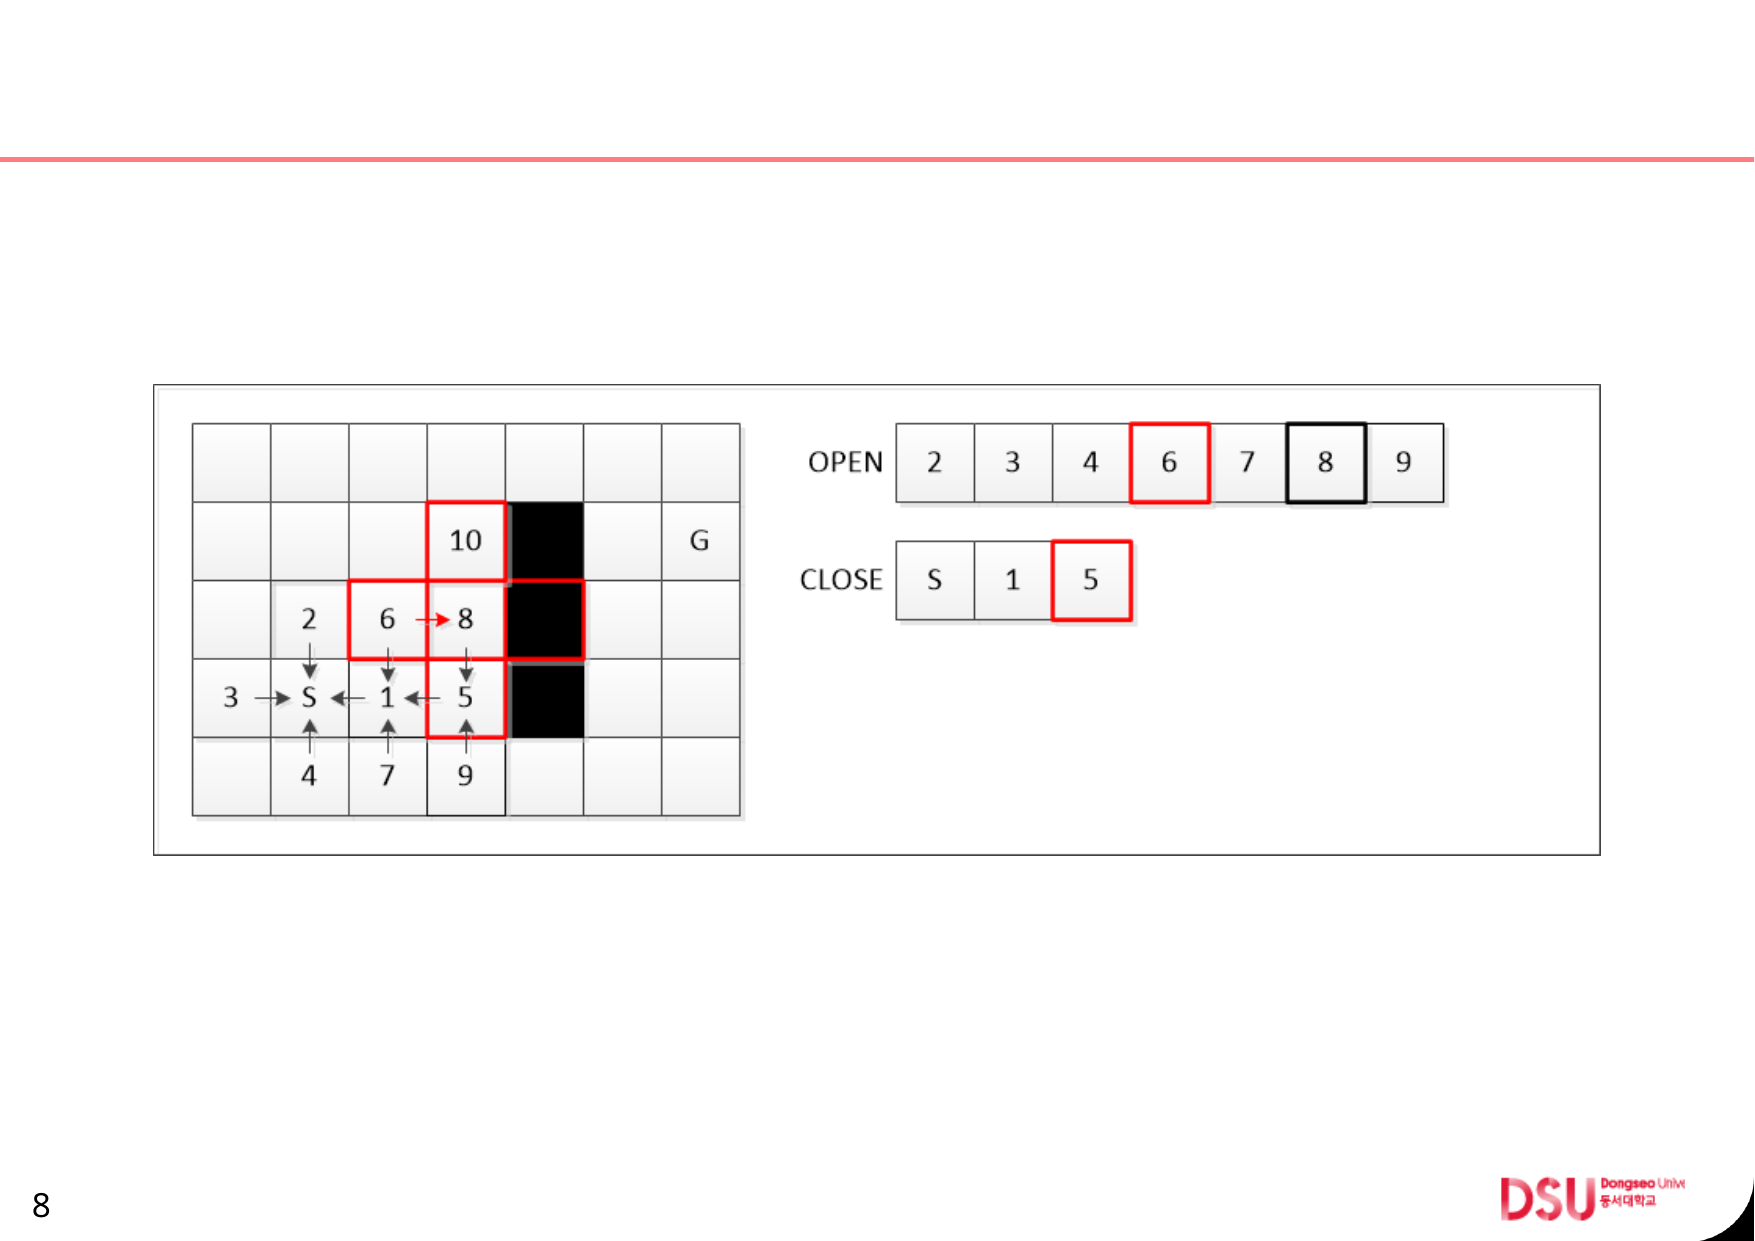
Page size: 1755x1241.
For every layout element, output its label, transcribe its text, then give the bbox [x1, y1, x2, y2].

slide_number 8 [14, 1175, 181, 1228]
picture [1500, 1175, 1754, 1241]
picture [153, 384, 1601, 856]
